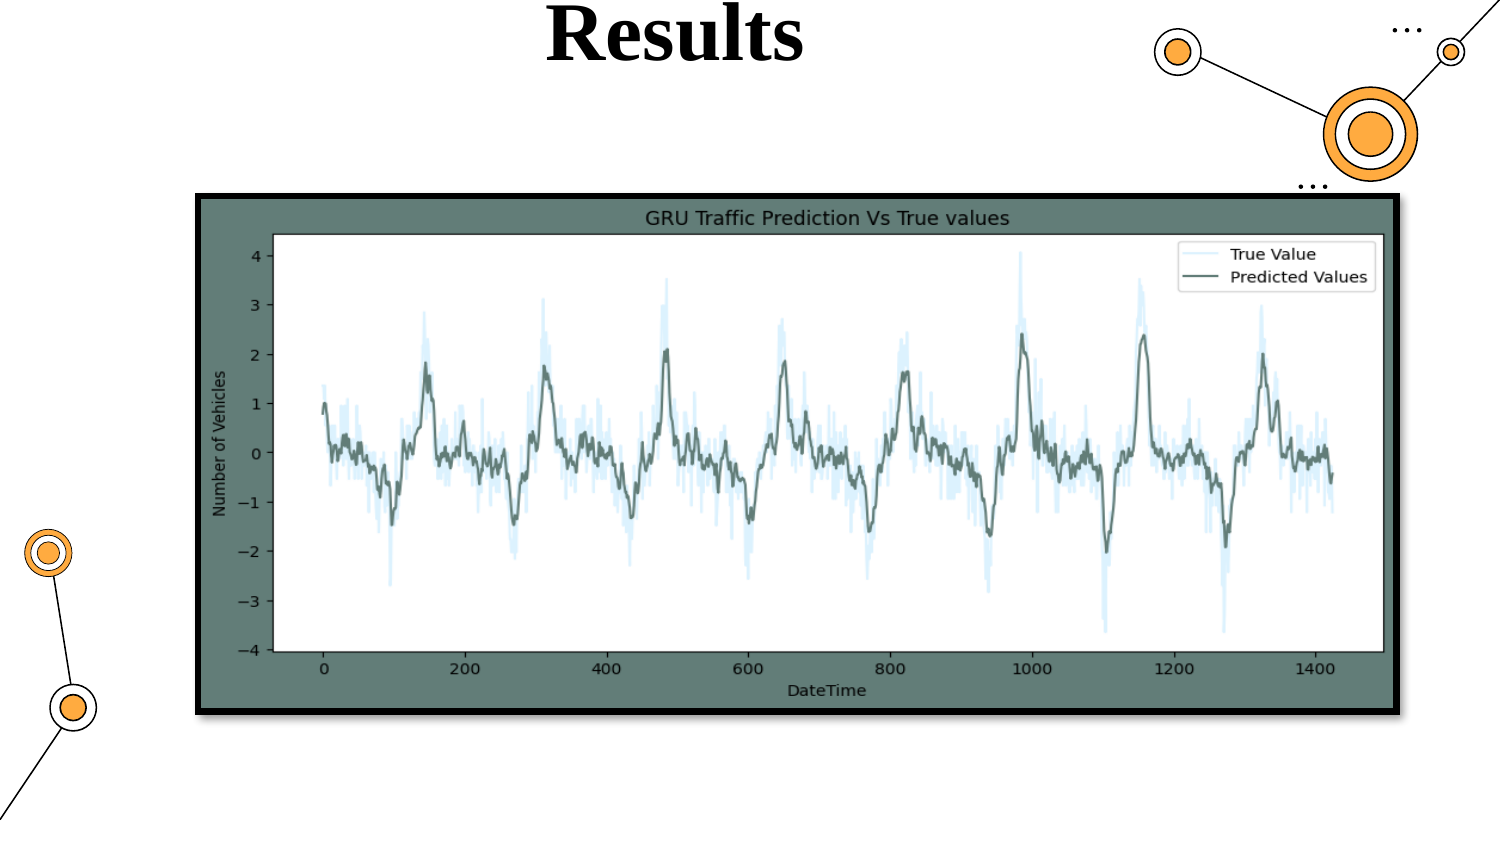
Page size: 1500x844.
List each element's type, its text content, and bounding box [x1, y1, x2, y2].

picture [200, 199, 1394, 709]
title Results [340, 0, 1011, 57]
